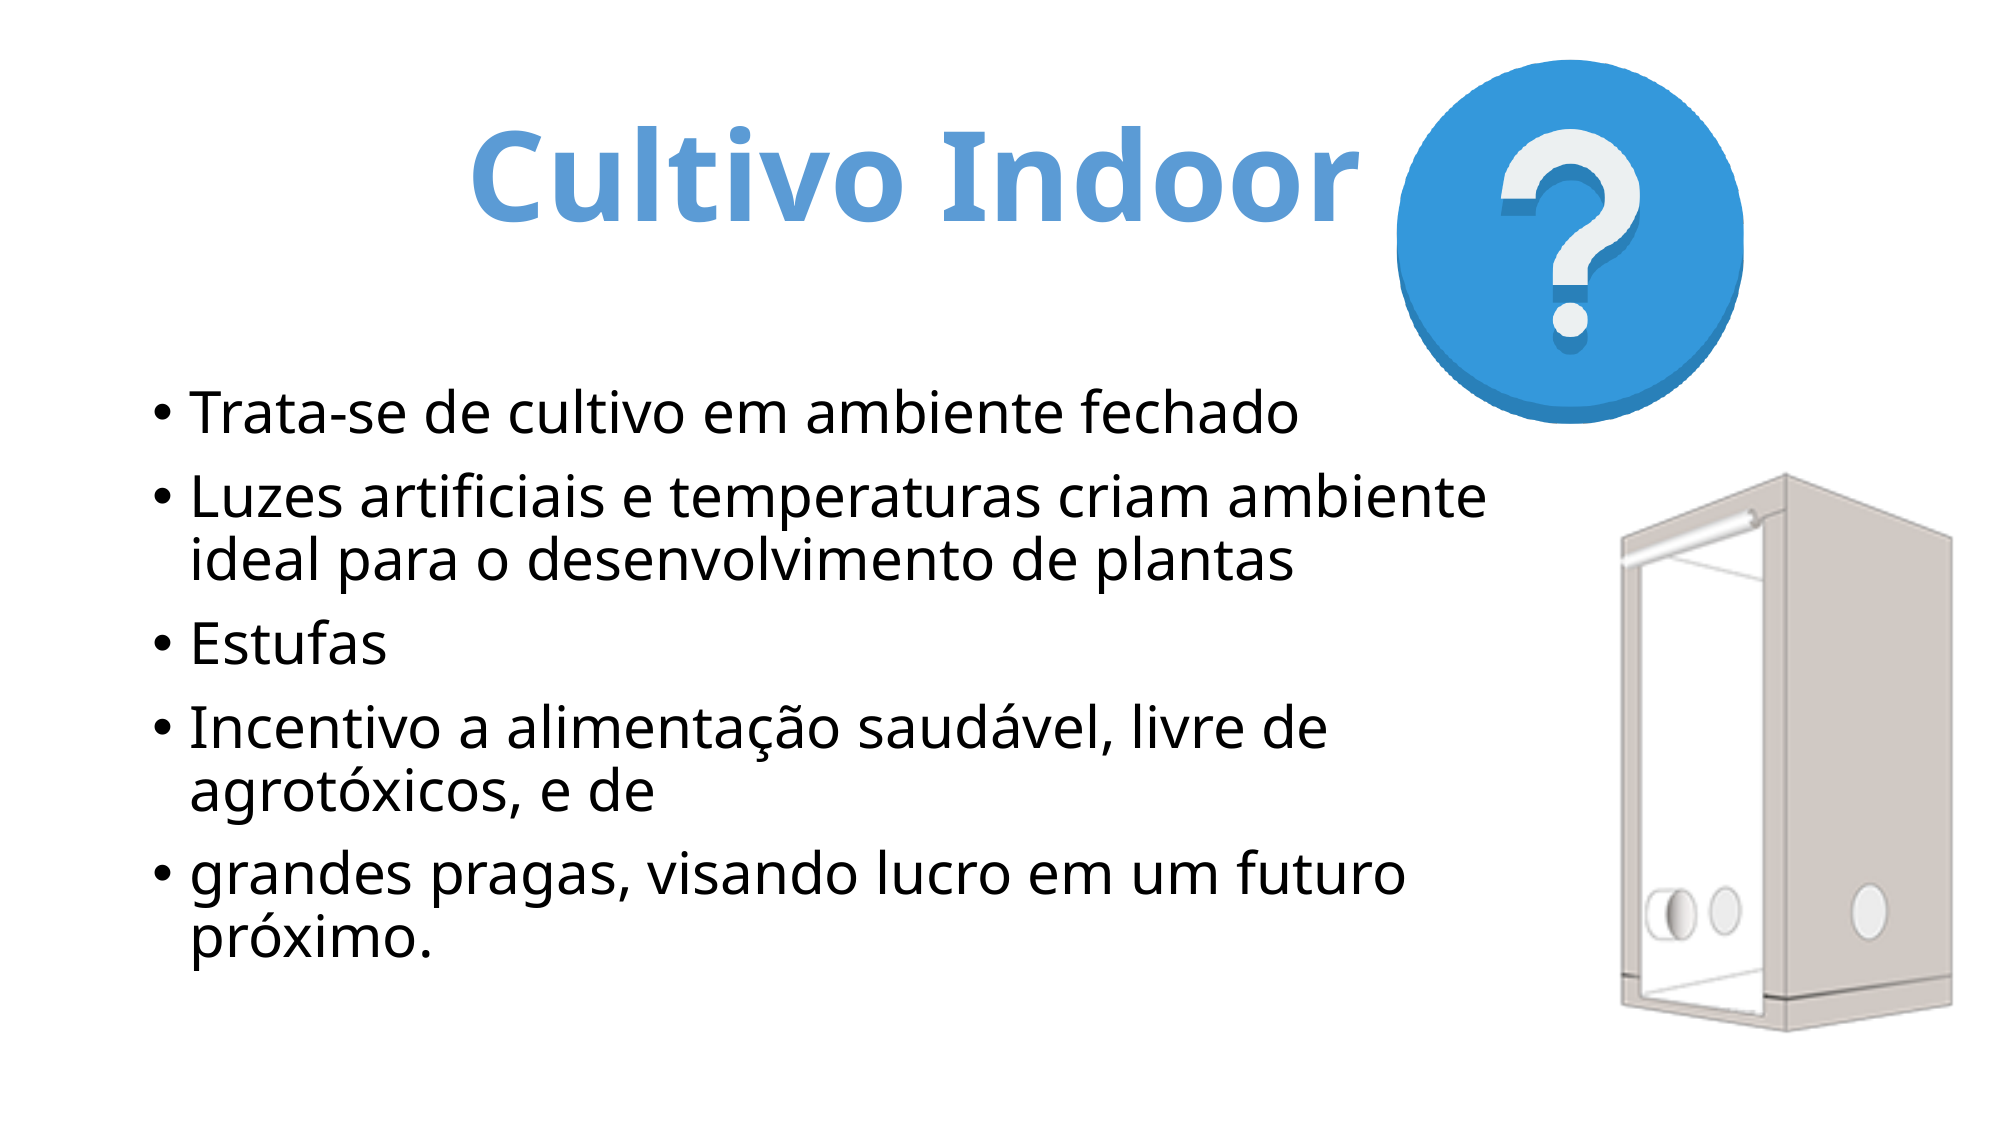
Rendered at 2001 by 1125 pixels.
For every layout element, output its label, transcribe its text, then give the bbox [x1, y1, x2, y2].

list Trata-se de cultivo em ambiente fechado Luzes artificiais e temperaturas criam ambiente ideal para o desenvolvimento de plantas Estufas Incentivo a alimentação saudável, livre de agrotóxicos, e de grandes pragas, visando lucro em um futuro próximo. [137, 376, 1639, 968]
title Cultivo Indoor [52, 66, 1362, 285]
picture [1292, 457, 2000, 1059]
picture [1362, 25, 1778, 441]
